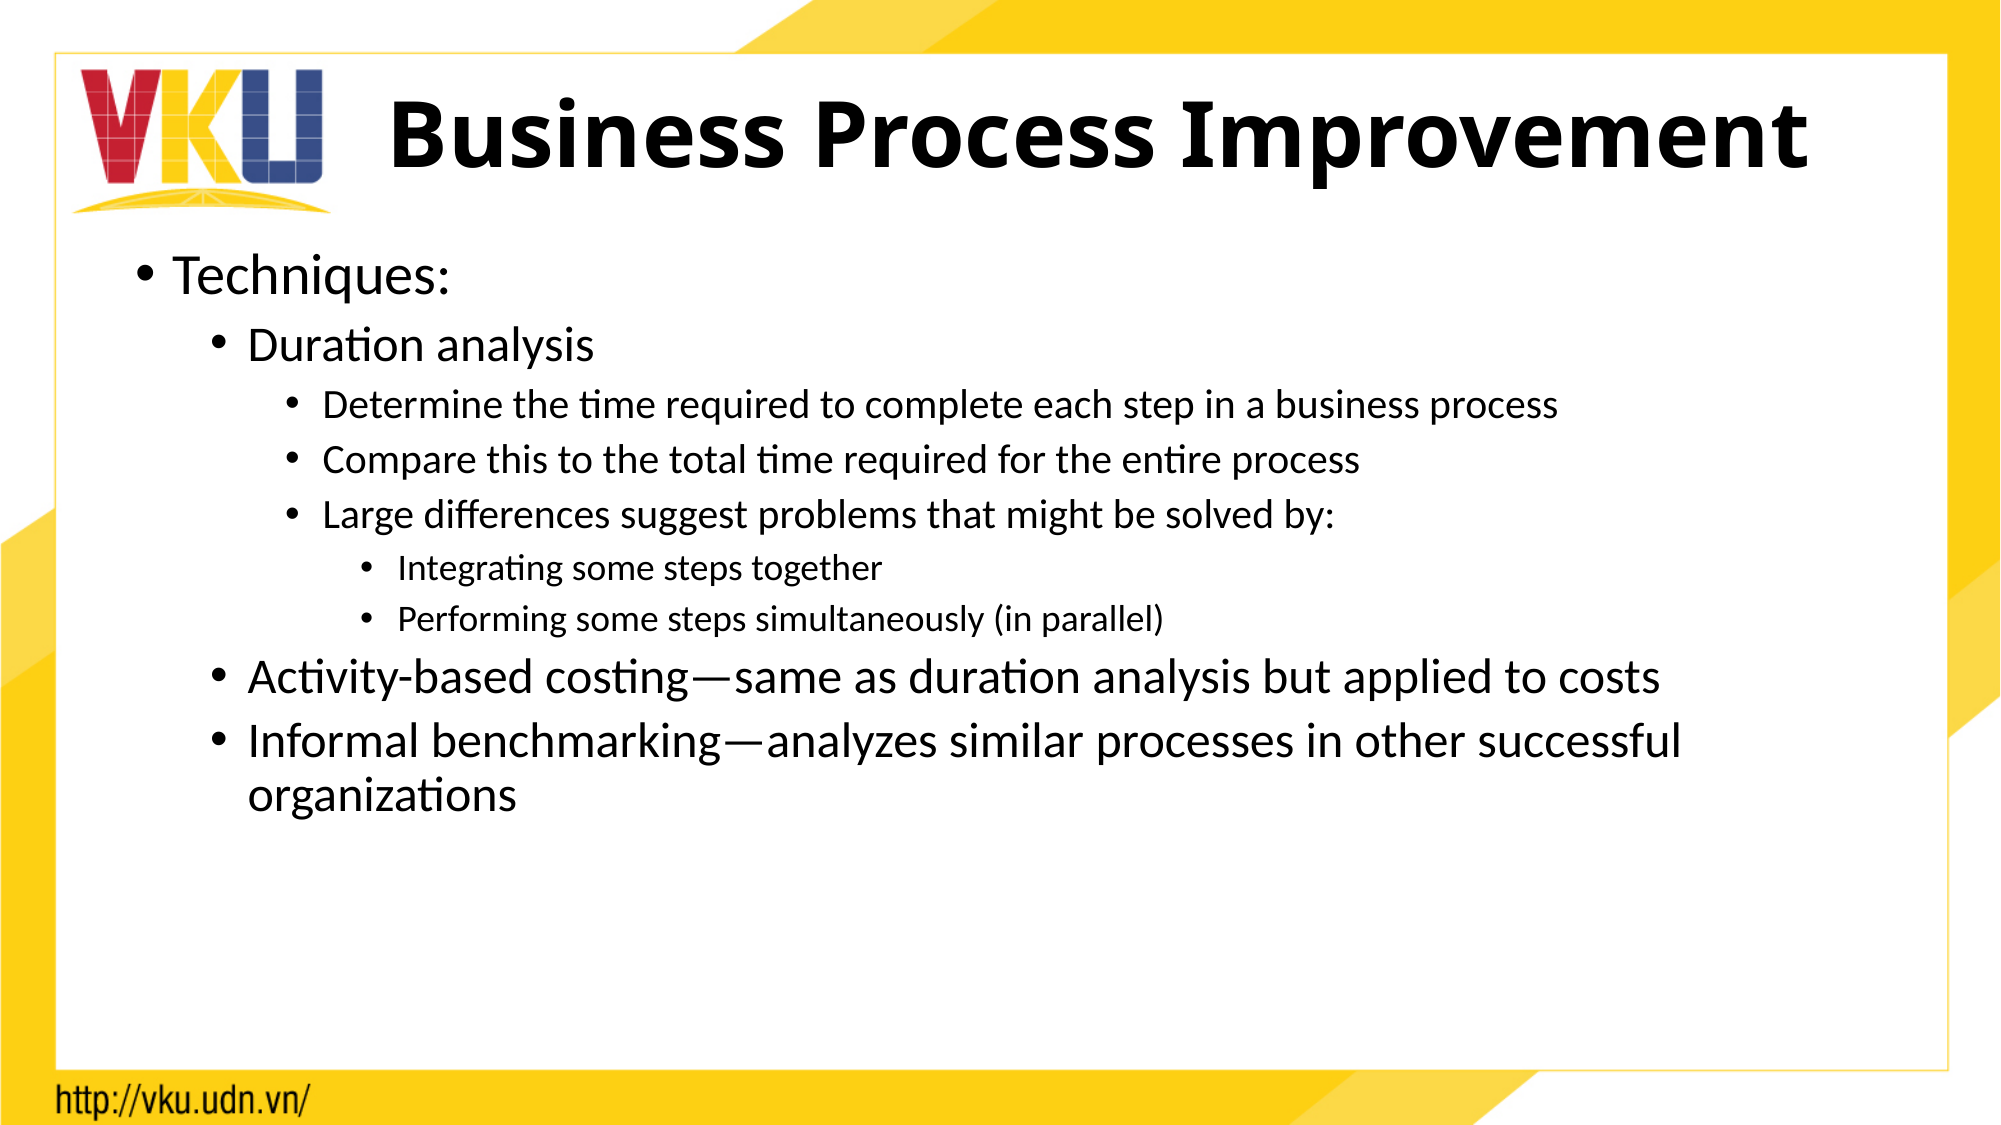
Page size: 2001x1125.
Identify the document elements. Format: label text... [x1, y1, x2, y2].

picture [0, 0, 2001, 1125]
list Techniques: Duration analysis Determine the time required to complete each step in a business process Compare this to the total time required for the entire process Large differences suggest problems that might be solved by: Integrating some steps together Performing some steps simultaneously (in parallel) Activity-based costing—same as duration analysis but applied to costs Informal benchmarking—analyzes similar processes in other successful organizations [120, 236, 1880, 998]
title Business Process Improvement [335, 59, 1863, 216]
